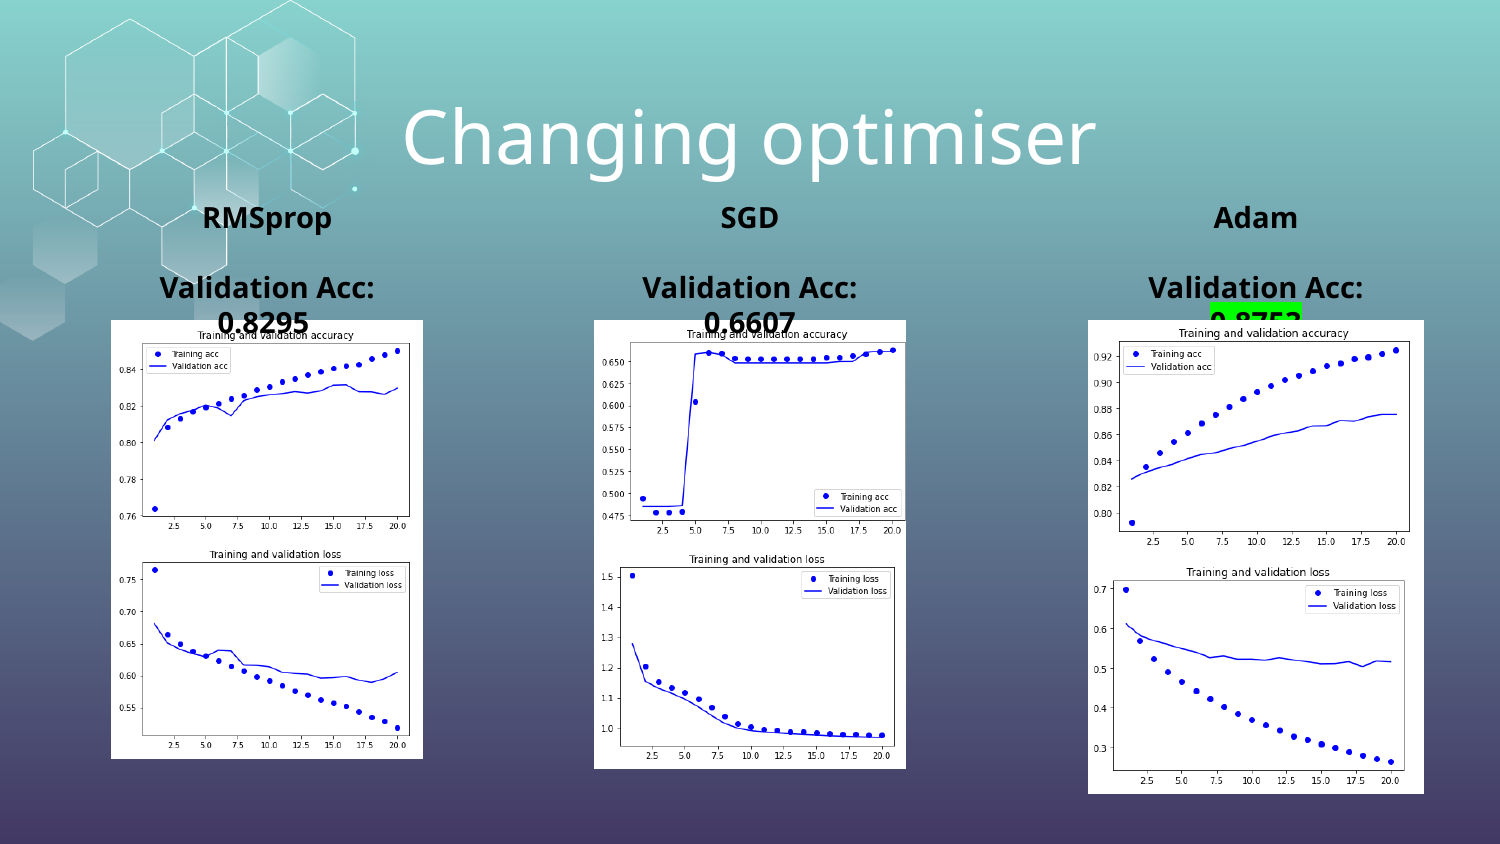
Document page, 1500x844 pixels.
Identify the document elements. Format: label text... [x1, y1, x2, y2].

text_box SGD Validation Acc: 0.6607 [594, 184, 906, 319]
title Changing optimiser [88, 74, 1412, 185]
picture [1087, 320, 1425, 794]
text_box RMSprop Validation Acc: 0.8295 [111, 184, 423, 319]
picture [594, 320, 906, 770]
picture [0, 0, 423, 759]
text_box Adam Validation Acc: 0.8753 [1100, 184, 1412, 318]
